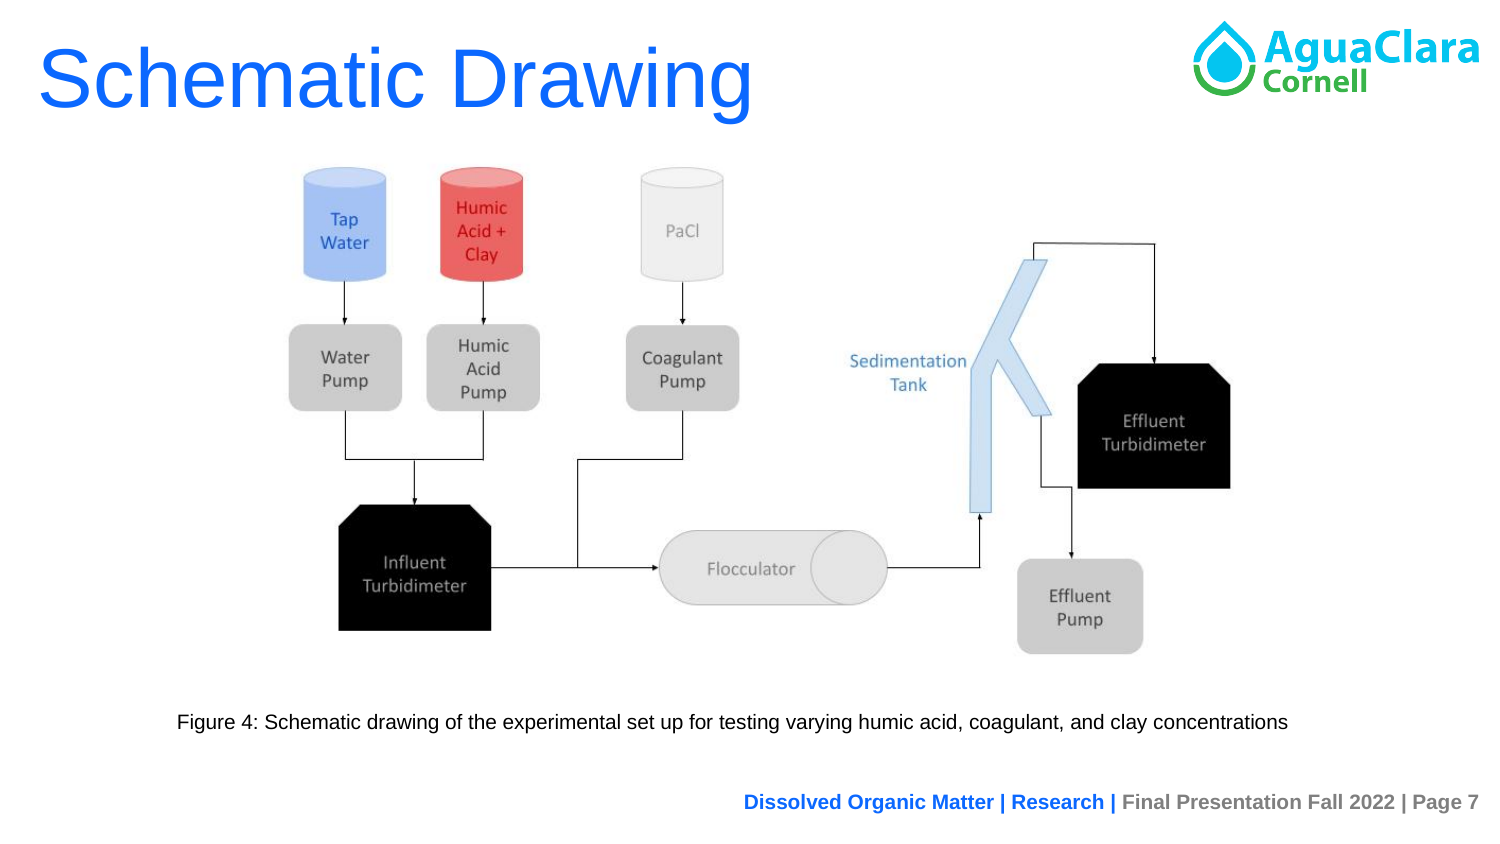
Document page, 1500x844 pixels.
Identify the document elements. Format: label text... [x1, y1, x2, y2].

picture [1180, 12, 1488, 110]
text_box Schematic Drawing [17, 42, 825, 145]
text_box Dissolved Organic Matter | Research | Final Presentation Fall 2022 | Page 7 [632, 781, 1500, 844]
picture [241, 147, 1259, 696]
text_box Figure 4: Schematic drawing of the experimental set up for testing varying humic acid, coagulant, and clay concentrations [161, 695, 1339, 746]
